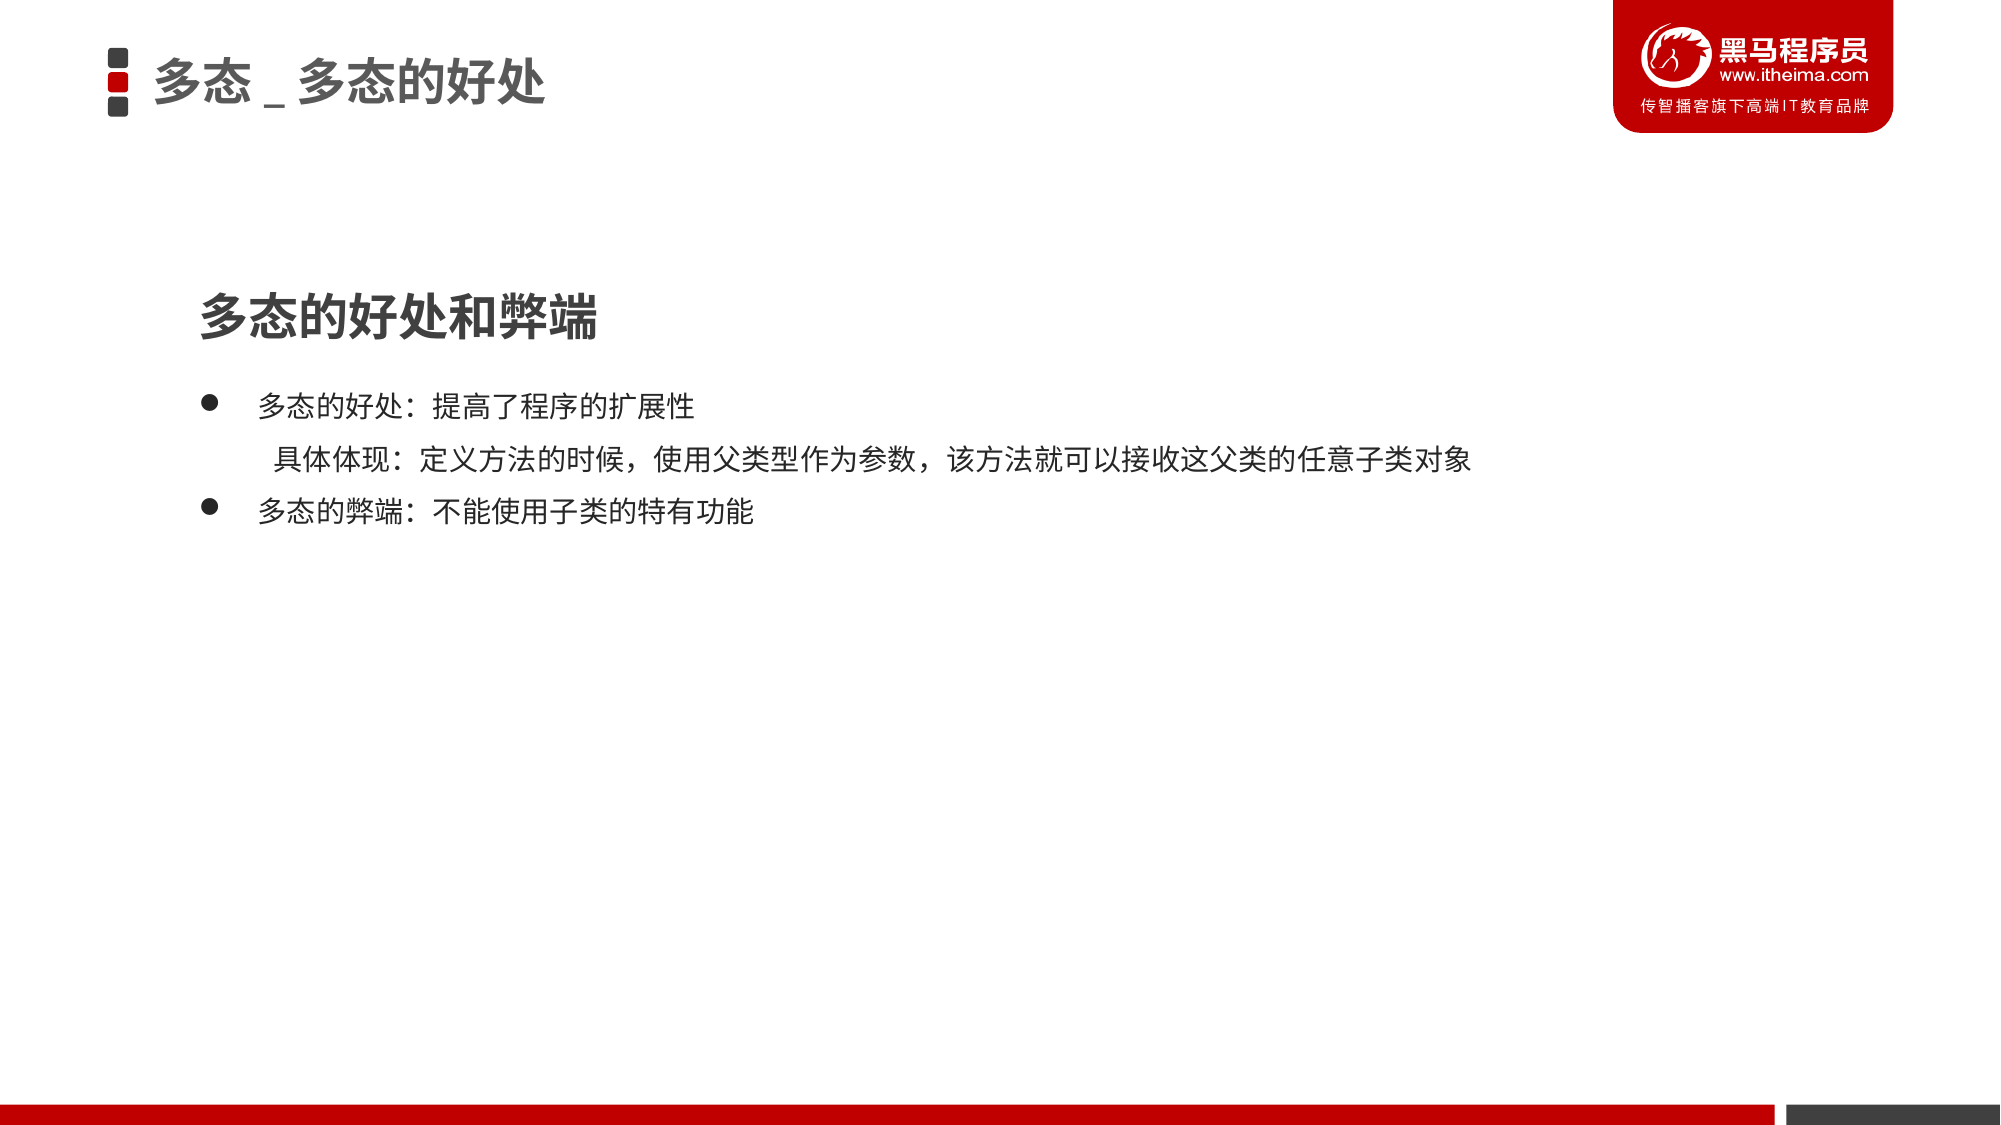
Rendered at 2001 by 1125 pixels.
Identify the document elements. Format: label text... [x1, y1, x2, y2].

text_box 多态_多态的好处 [137, 0, 1315, 173]
text_box 多态的好处和弊端 [183, 247, 953, 353]
picture [1616, 11, 1894, 125]
text_box 多态的好处：提高了程序的扩展性 具体体现：定义方法的时候，使用父类型作为参数，该方法就可以接收这父类的任意子类对象 多态的弊端：不能使用子类的特有功能 [184, 363, 1882, 536]
